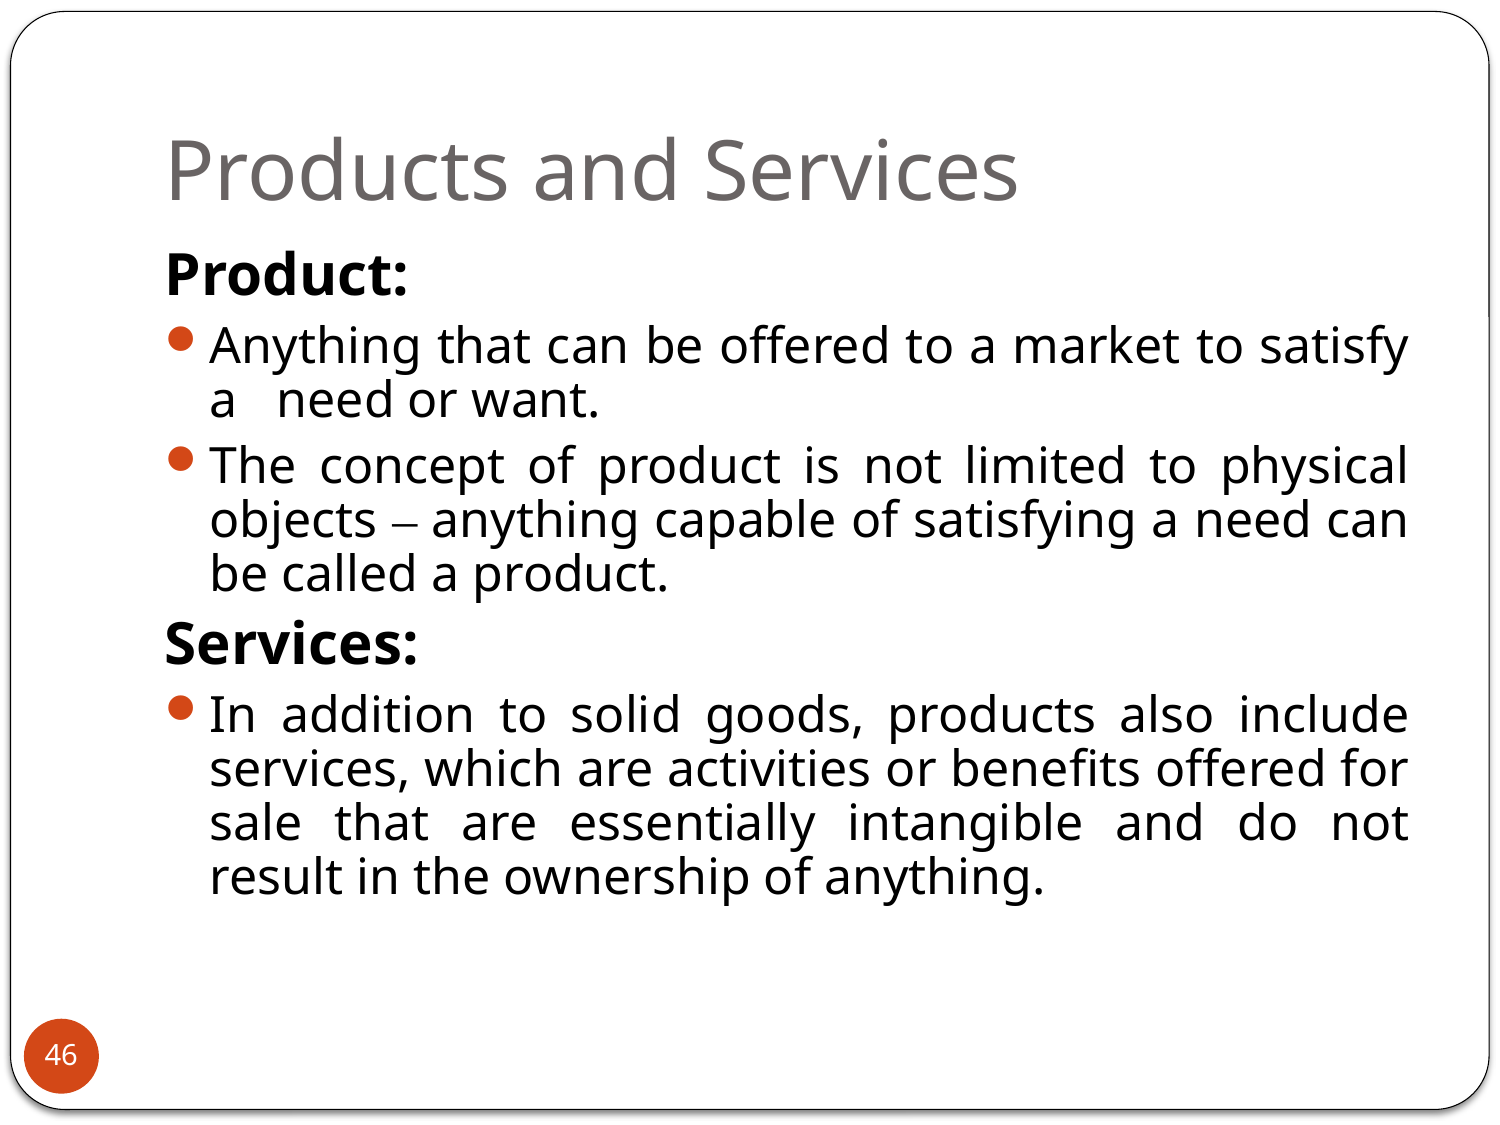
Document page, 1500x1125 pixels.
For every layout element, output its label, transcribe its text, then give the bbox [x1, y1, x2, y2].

list Product: Anything that can be offered to a market to satisfy a need or want. The concept of product is not limited to physical objects – anything capable of satisfying a need can be called a product. Services: In addition to solid goods, products also include services, which are activities or benefits offered for sale that are essentially intangible and do not result in the ownership of anything. [150, 237, 1425, 988]
title Products and Services [150, 45, 1425, 233]
slide_number 46 [23, 1018, 99, 1094]
